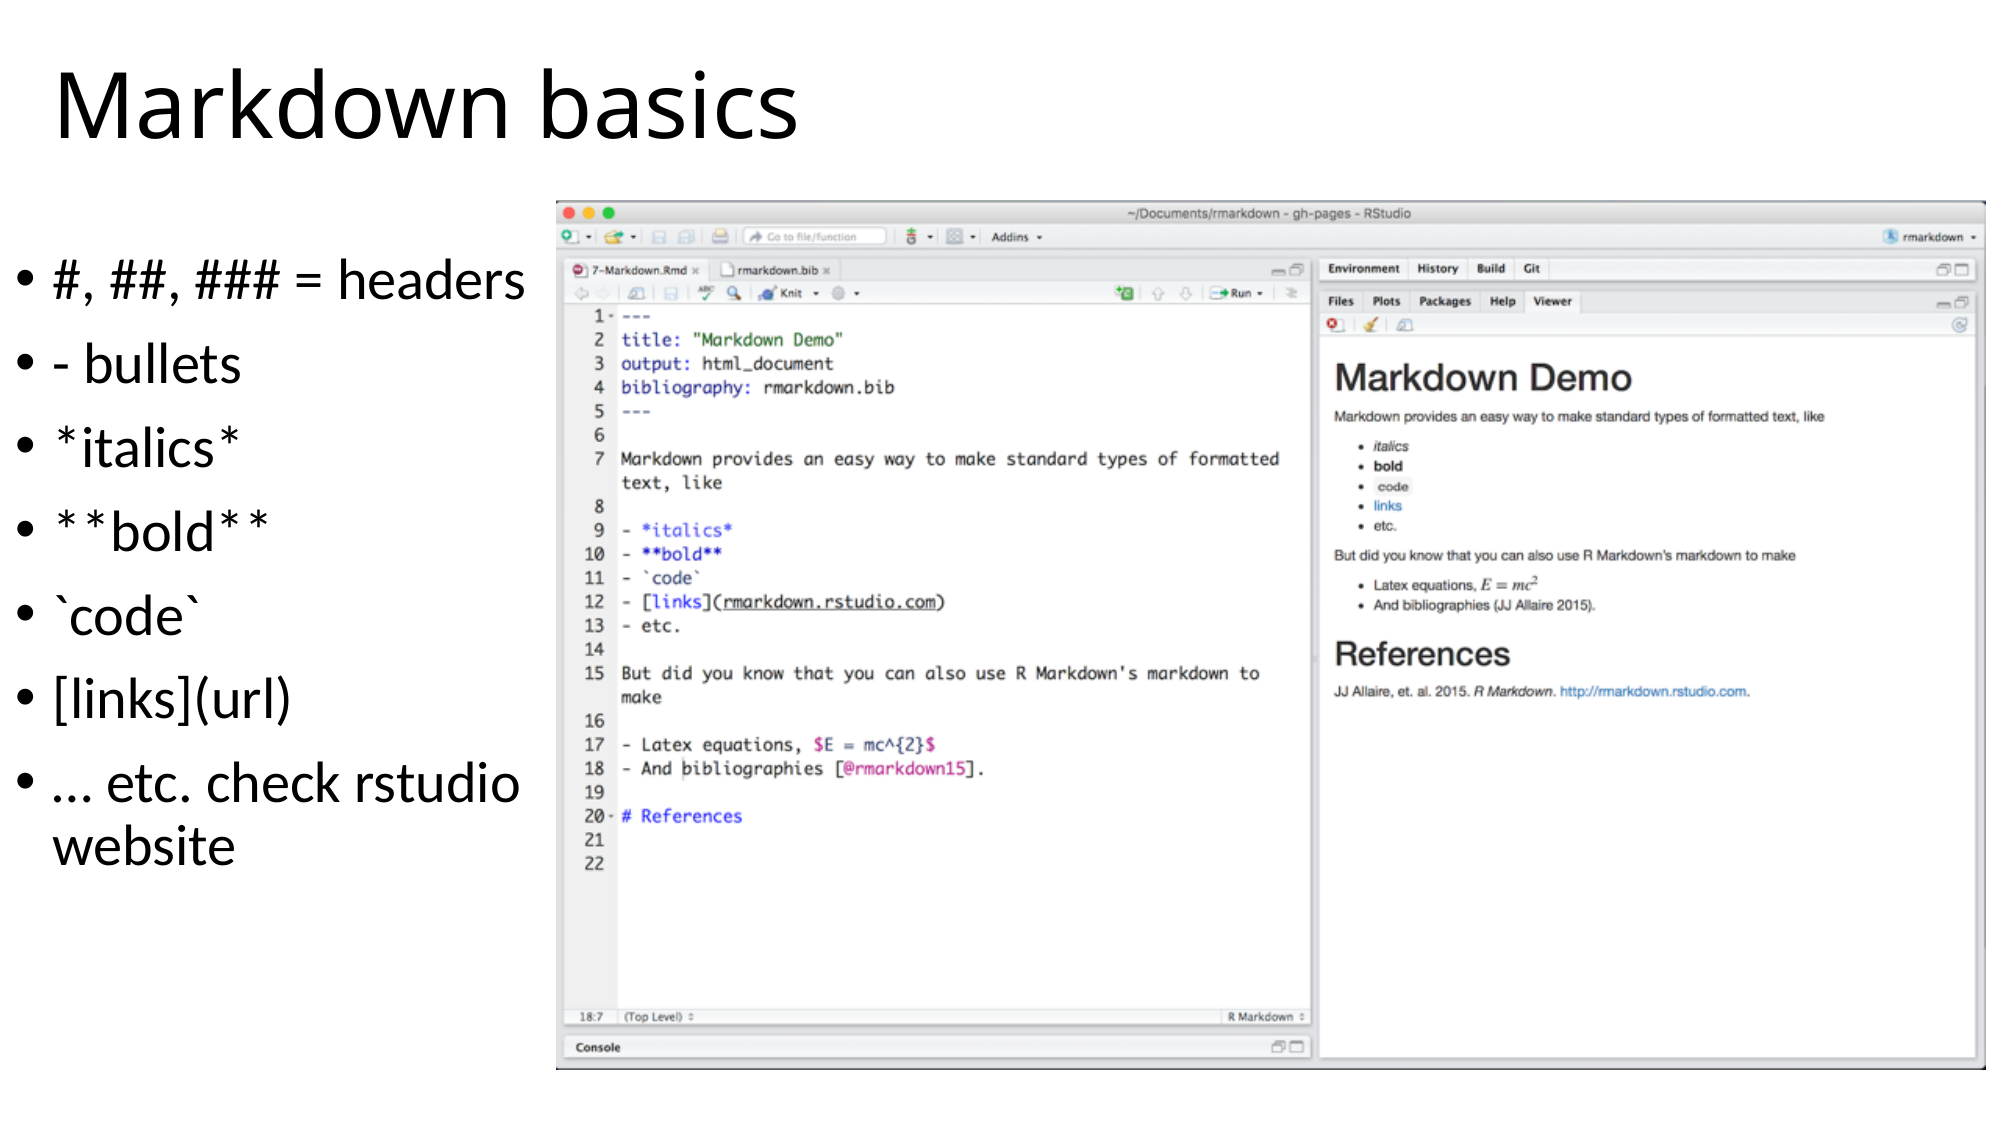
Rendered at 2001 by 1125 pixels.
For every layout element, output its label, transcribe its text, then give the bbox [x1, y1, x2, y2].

list #, ##, ### = headers - bullets *italics* **bold** `code` [links](url) … etc. check rstudio website [0, 241, 556, 956]
title Markdown basics [37, 0, 1763, 218]
picture [556, 200, 1986, 1070]
